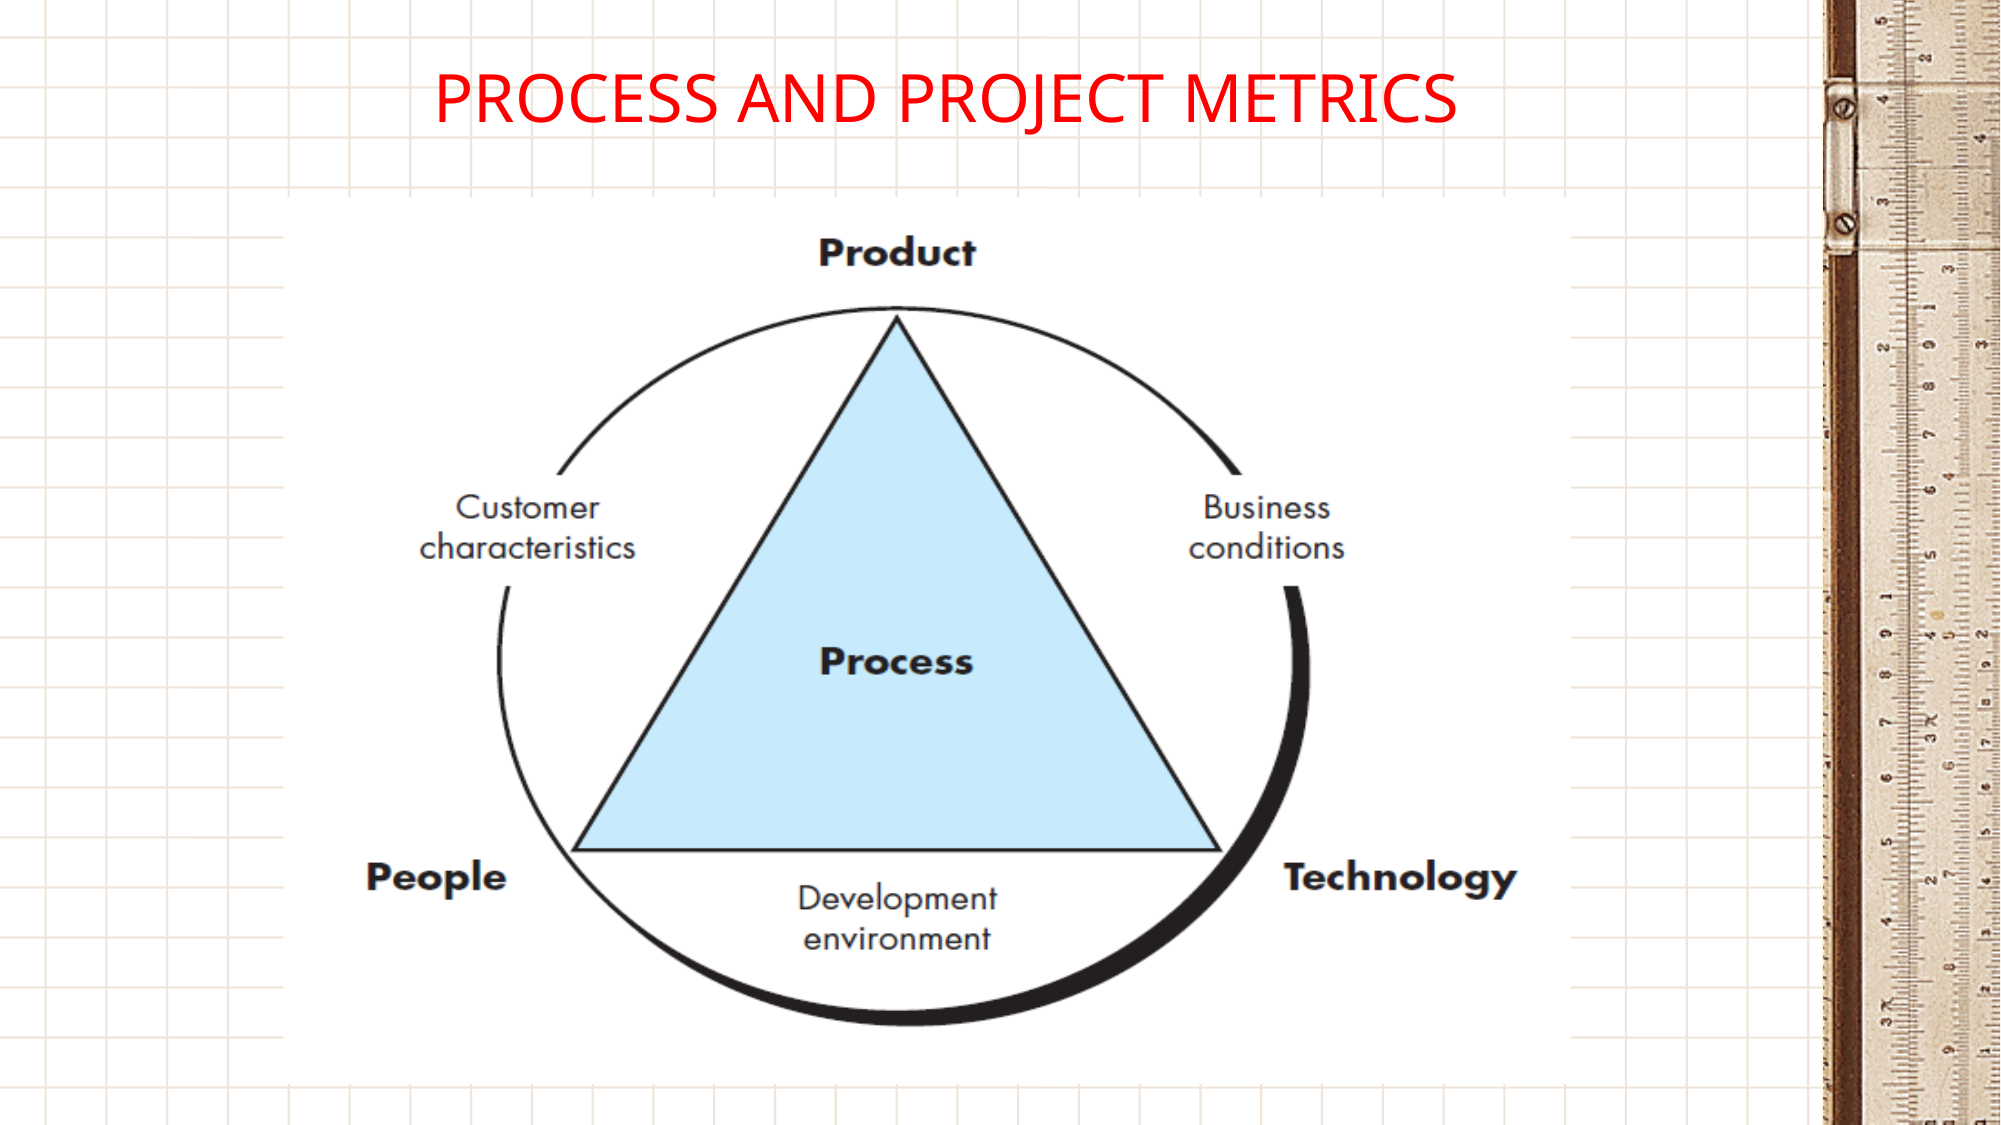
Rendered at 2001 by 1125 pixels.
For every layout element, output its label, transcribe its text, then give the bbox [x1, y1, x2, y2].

picture [283, 197, 1571, 1084]
picture [1823, 0, 2000, 1125]
title PROCESS AND PROJECT METRICS [147, 0, 1748, 144]
